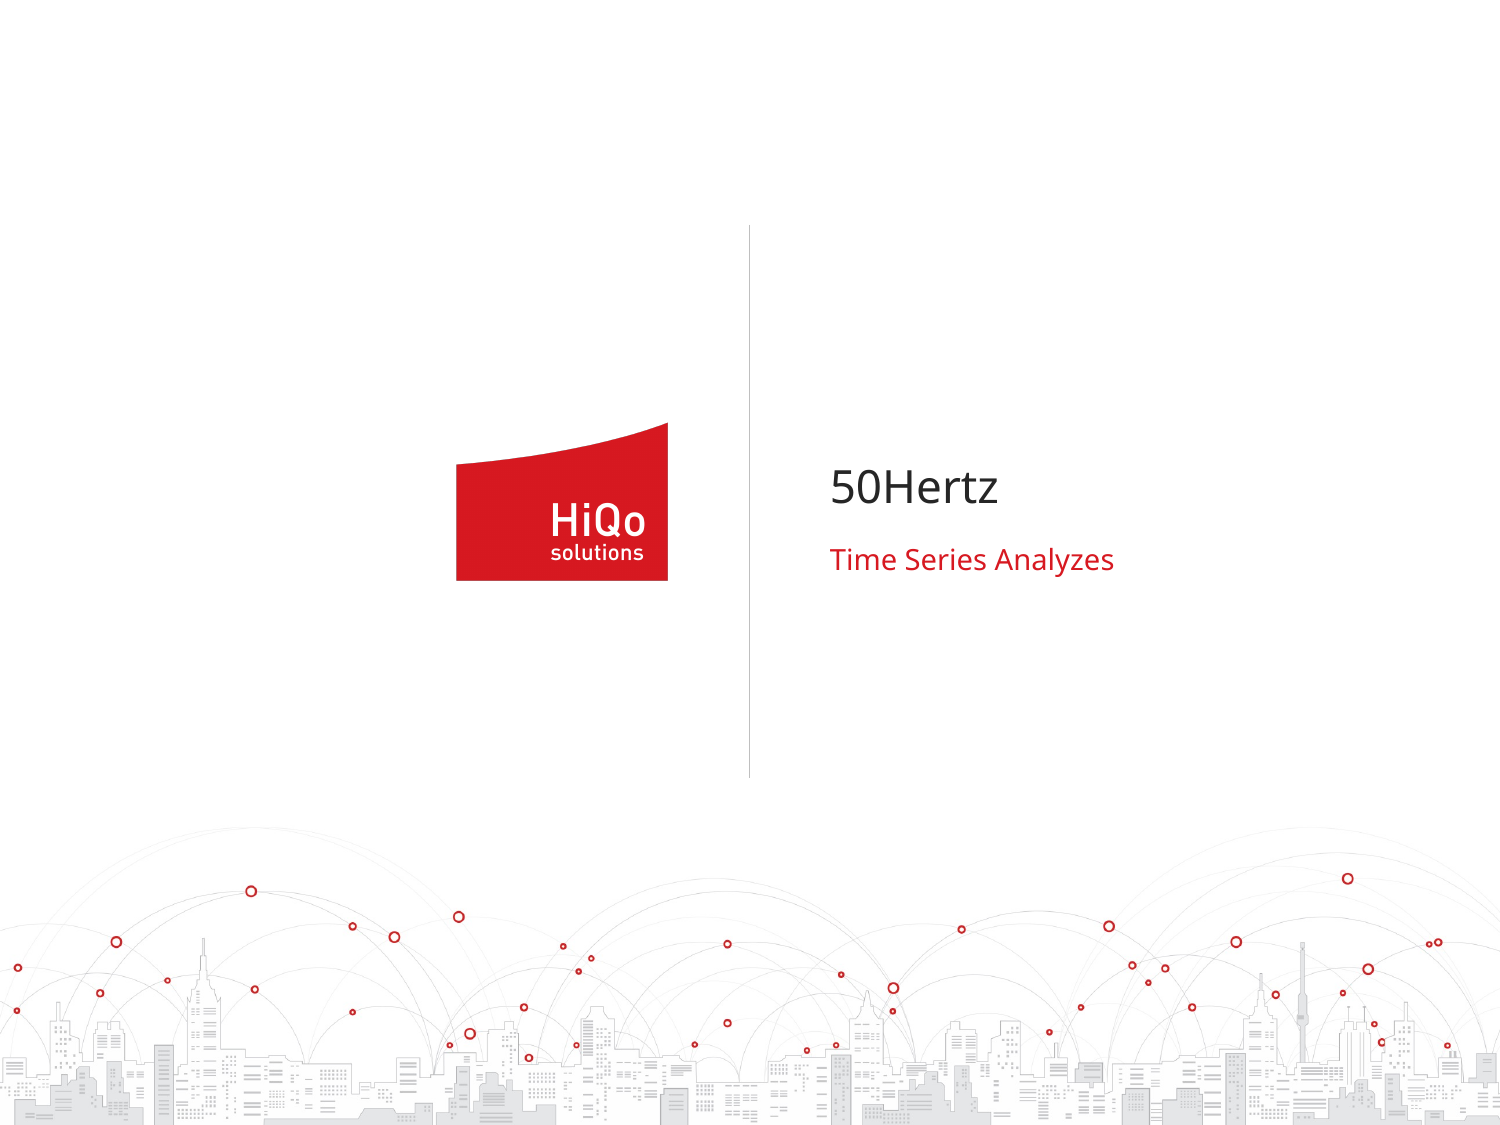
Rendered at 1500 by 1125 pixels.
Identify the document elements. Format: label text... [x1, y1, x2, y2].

text_box 50Hertz Time Series Analyzes [814, 343, 1406, 697]
picture [0, 778, 1500, 1125]
picture [414, 396, 709, 607]
